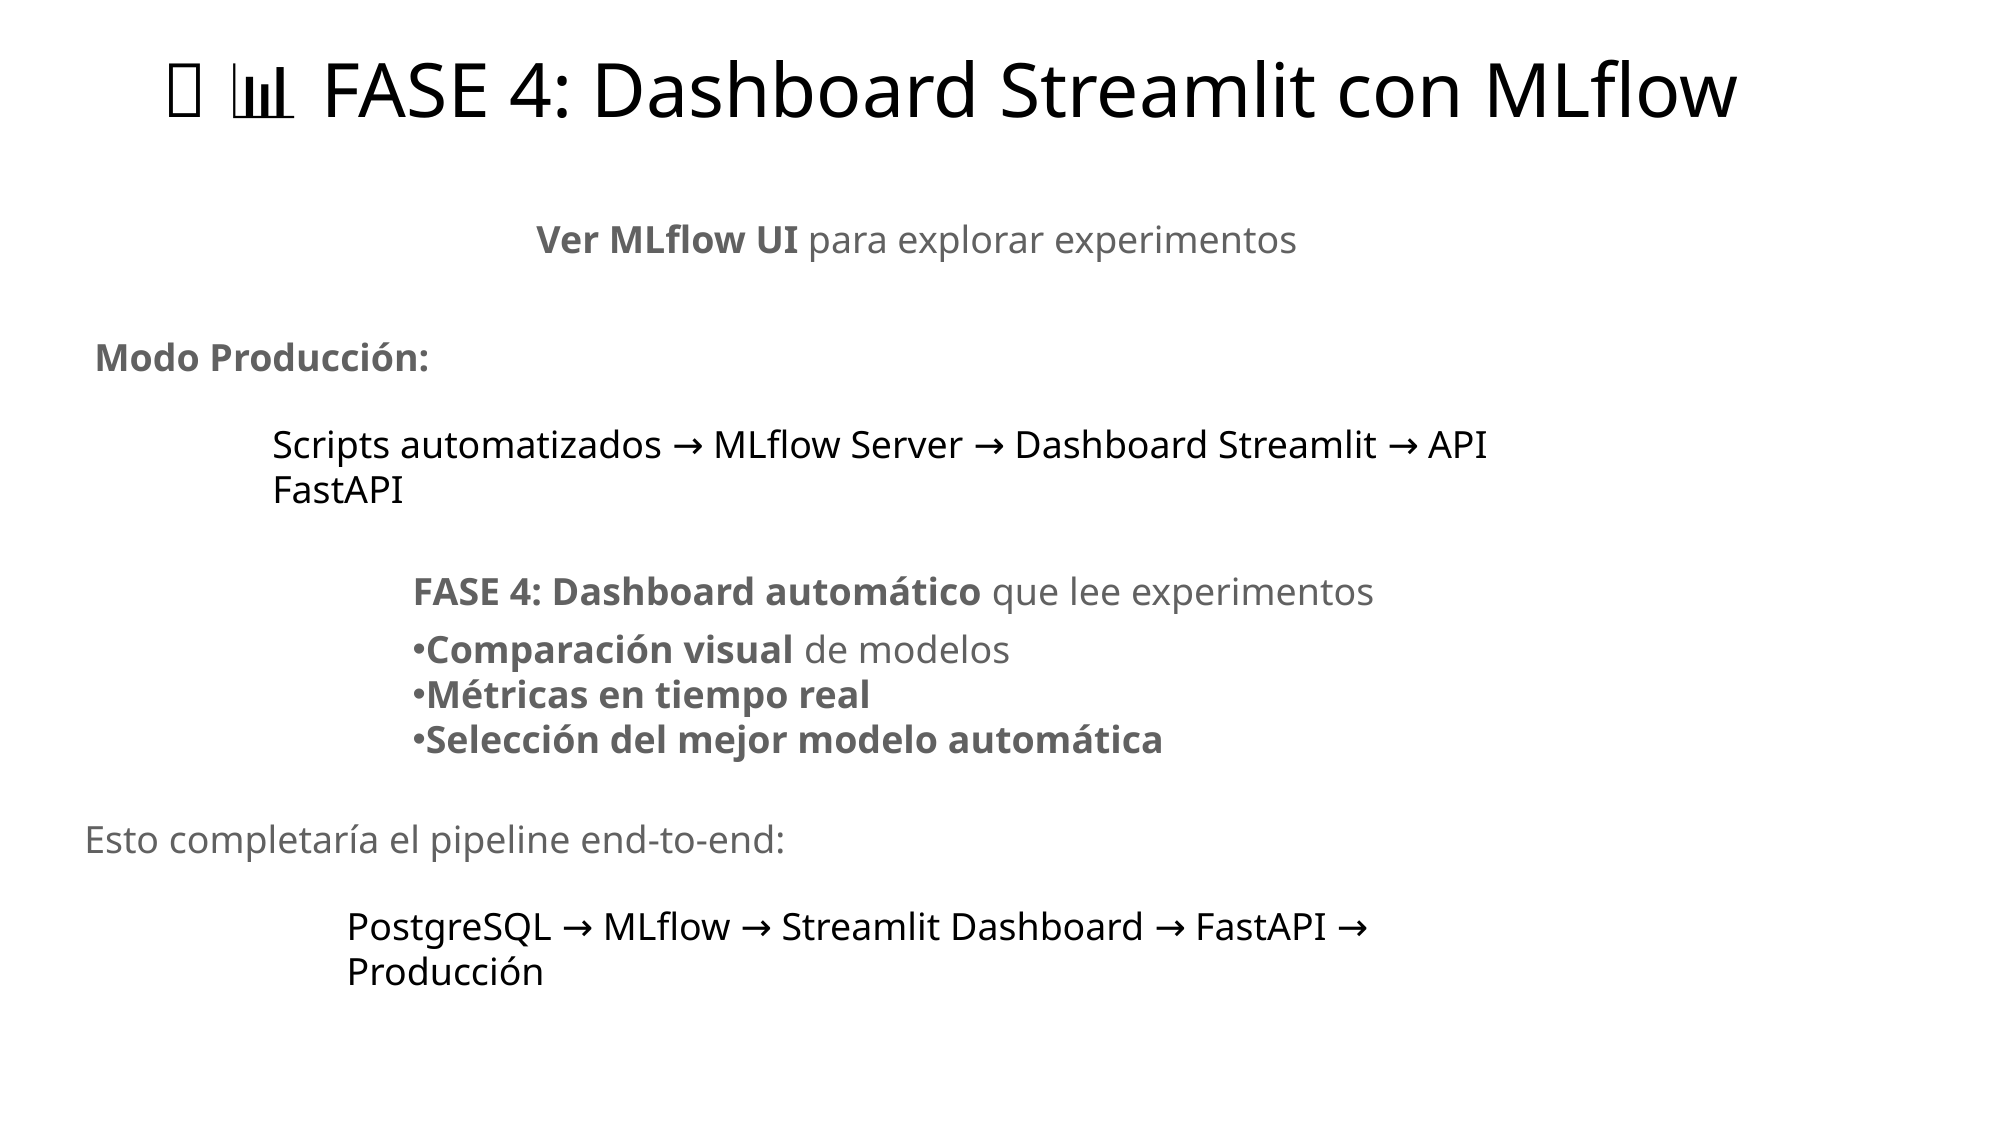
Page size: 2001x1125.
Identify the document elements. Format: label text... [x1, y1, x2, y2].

text_box Esto completaría el pipeline end-to-end: [69, 808, 1070, 869]
text_box PostgreSQL → MLflow → Streamlit Dashboard → FastAPI → Producción [331, 895, 1502, 1001]
text_box Ver MLflow UI para explorar experimentos [521, 208, 1522, 269]
text_box Scripts automatizados → MLflow Server → Dashboard Streamlit → API FastAPI [257, 413, 1577, 518]
title ✅ 📊 FASE 4: Dashboard Streamlit con MLflow [19, 26, 1883, 153]
text_box Modo Producción: [79, 326, 1080, 386]
text_box FASE 4: Dashboard automático que lee experimentos Comparación visual de modelos Métricas en tiempo real Selección del mejor modelo automática [397, 560, 1398, 768]
